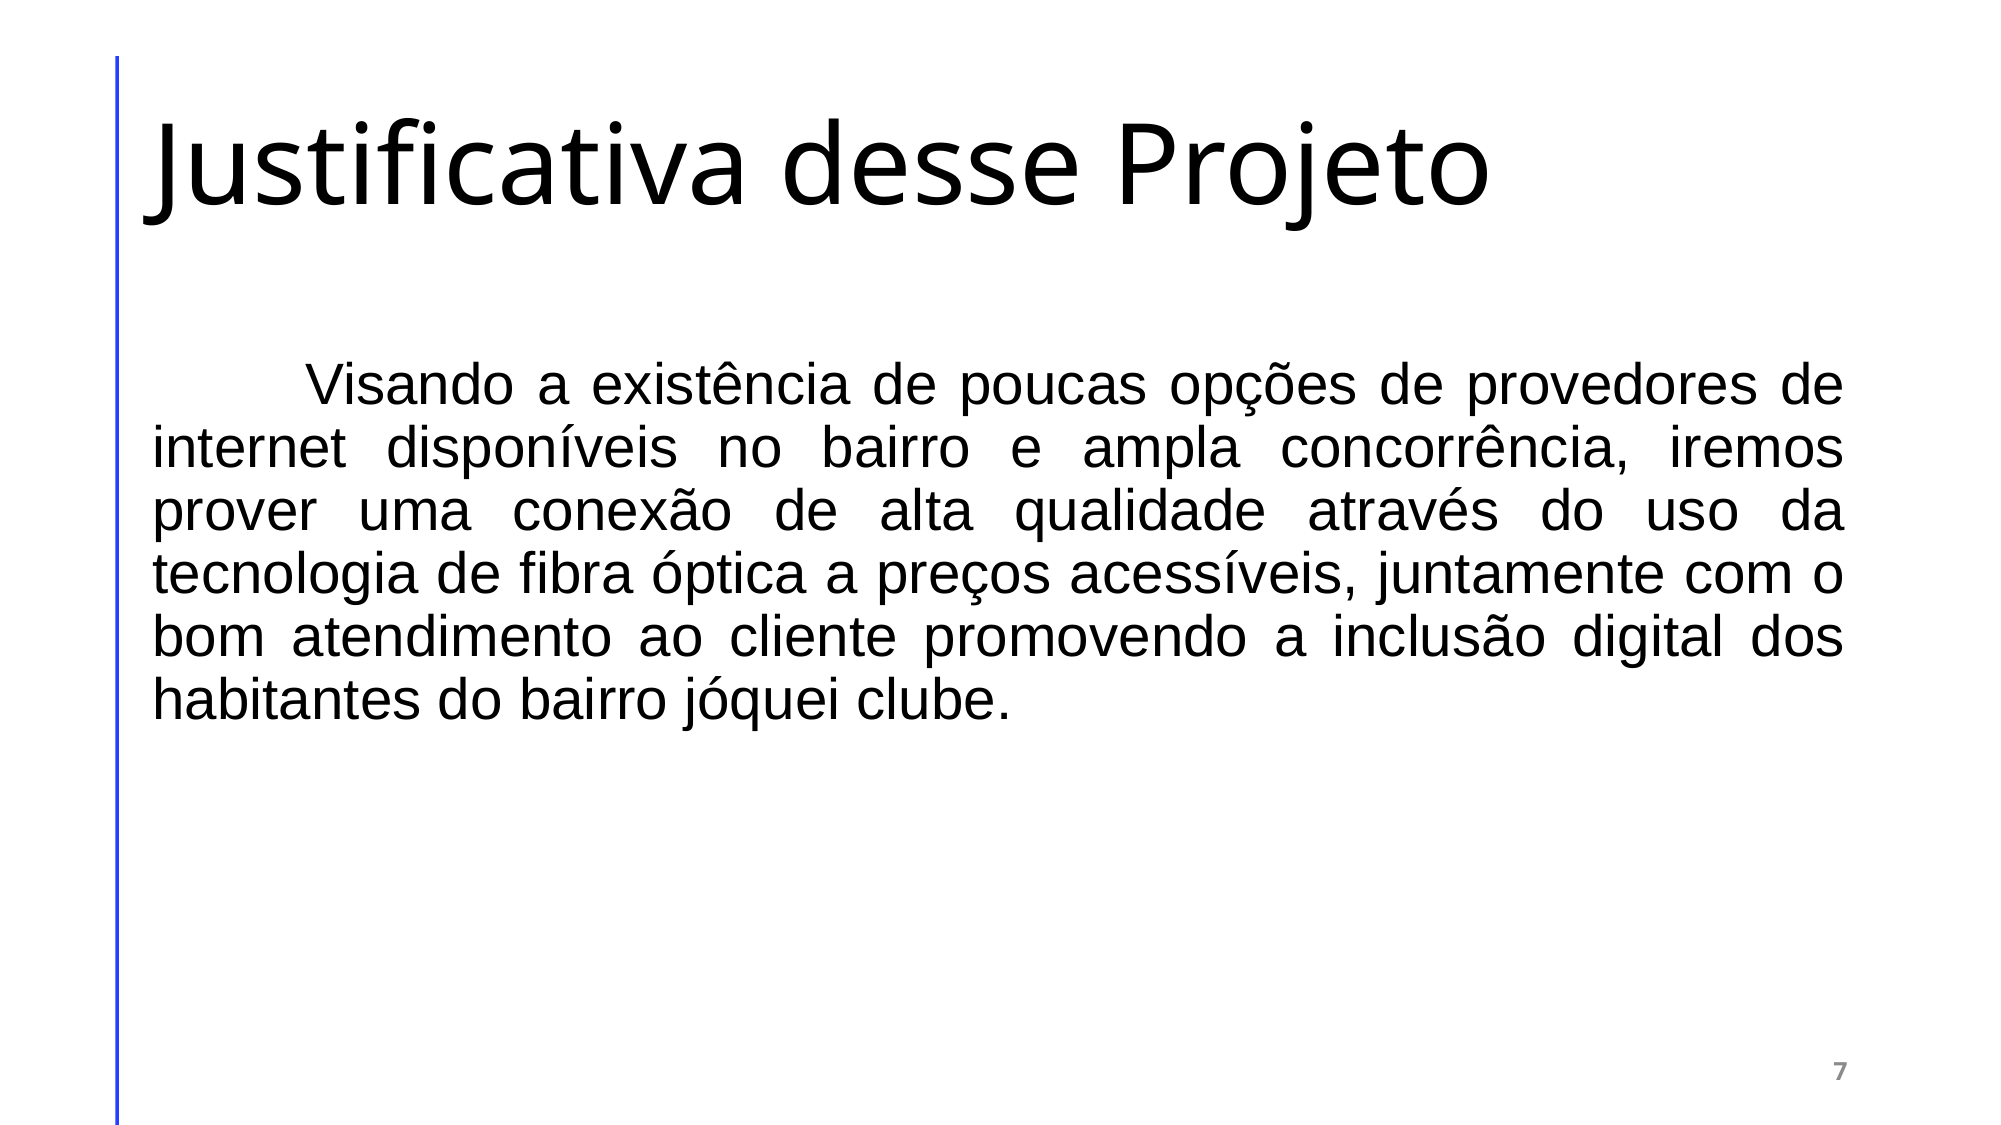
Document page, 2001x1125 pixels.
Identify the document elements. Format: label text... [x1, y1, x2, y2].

title Justificativa desse Projeto [137, 59, 1863, 278]
slide_number 7 [1412, 1042, 1863, 1103]
list Visando a existência de poucas opções de provedores de internet disponíveis no bairro e ampla concorrência, iremos prover uma conexão de alta qualidade através do uso da tecnologia de fibra óptica a preços acessíveis, juntamente com o bom atendimento ao cliente promovendo a inclusão digital dos habitantes do bairro jóquei clube. [137, 347, 1863, 857]
